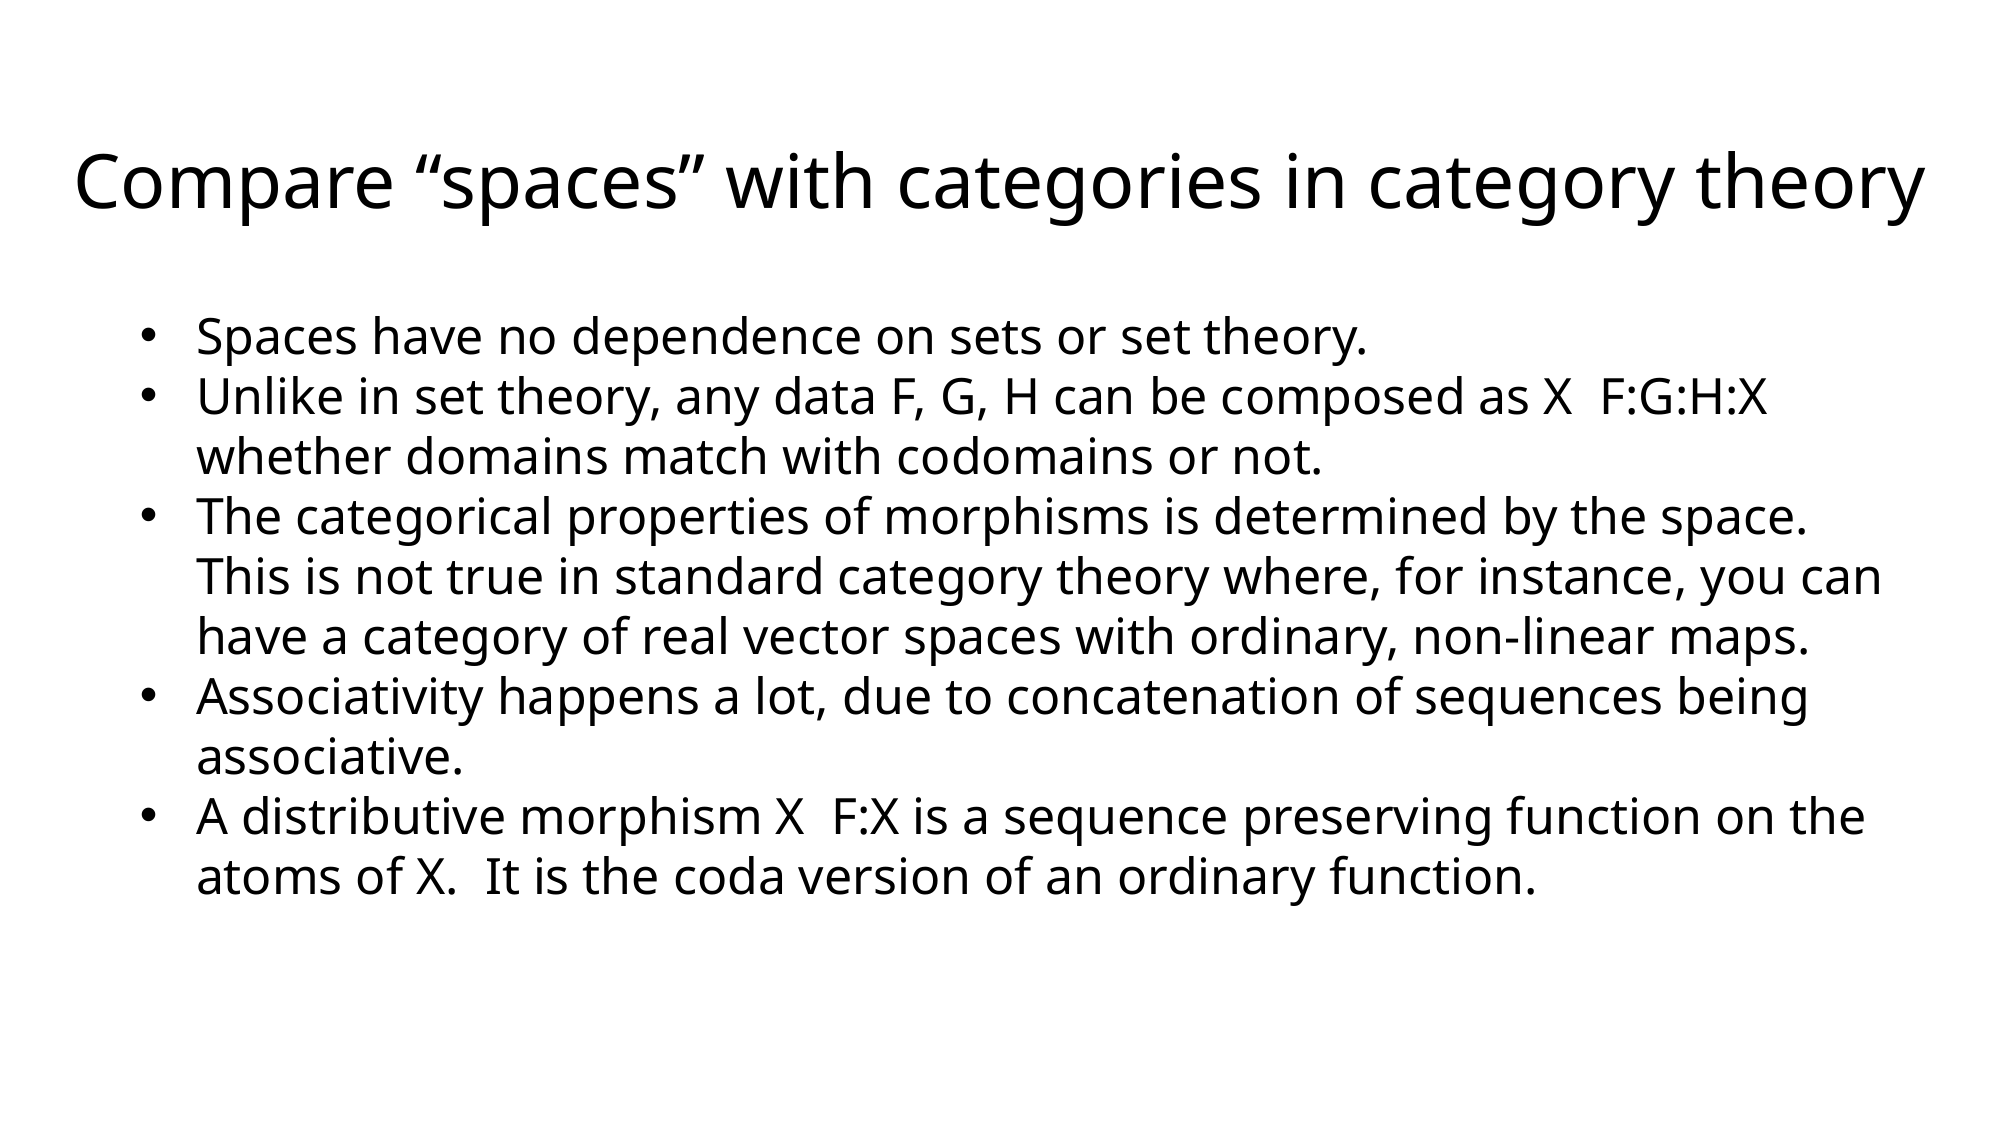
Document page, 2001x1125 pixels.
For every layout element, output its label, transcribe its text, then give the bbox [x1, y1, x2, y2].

text_box Compare “spaces” with categories in category theory [0, 125, 2000, 231]
